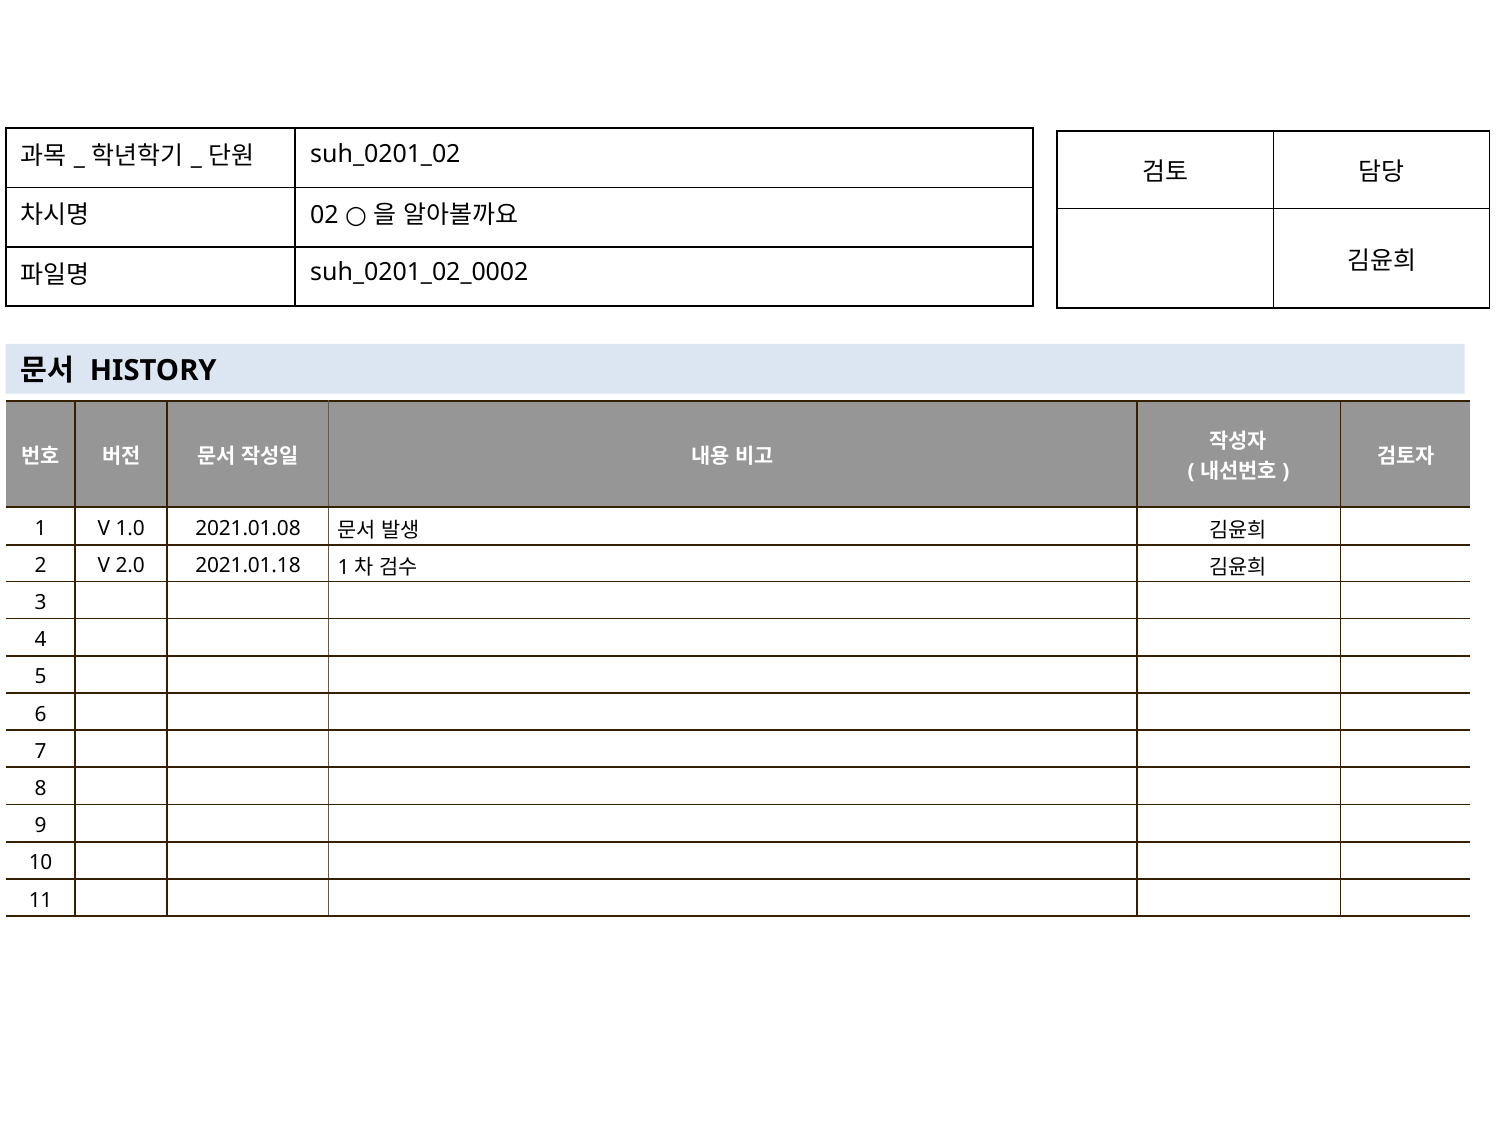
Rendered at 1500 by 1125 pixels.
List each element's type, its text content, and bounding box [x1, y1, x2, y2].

table_cell [1138, 843, 1340, 878]
table_cell [168, 880, 328, 915]
table_cell [168, 582, 328, 618]
table_cell [329, 880, 1136, 915]
table_cell [168, 843, 328, 878]
table_header suh_0201_02 [296, 129, 1032, 187]
table_cell 7 [6, 731, 74, 766]
table_cell 1 [6, 508, 74, 544]
table_cell 2021.01.18 [168, 546, 328, 581]
table_cell [1341, 843, 1470, 878]
table_header 담당 [1274, 132, 1489, 208]
table_cell 5 [6, 657, 74, 692]
table_cell [168, 694, 328, 729]
table_cell V 1.0 [76, 508, 166, 544]
table_cell [1341, 880, 1470, 915]
table_cell [1138, 657, 1340, 692]
table_cell [76, 880, 166, 915]
table_cell [1341, 768, 1470, 804]
table_cell [1341, 582, 1470, 618]
table_cell [1058, 209, 1273, 307]
table_cell [329, 805, 1136, 841]
table_cell [329, 694, 1136, 729]
table_cell 차시명 [7, 188, 294, 246]
text_box 문서 HISTORY [5, 343, 1465, 394]
table_cell 11 [6, 880, 74, 915]
table_cell [1341, 805, 1470, 841]
table_cell [1341, 508, 1470, 544]
table_cell [76, 731, 166, 766]
table_cell [1138, 768, 1340, 804]
table_cell [76, 843, 166, 878]
table_cell [329, 843, 1136, 878]
table_header 검토 [1058, 132, 1273, 208]
table_cell [1138, 582, 1340, 618]
table_cell V 2.0 [76, 546, 166, 581]
table_cell [1138, 619, 1340, 655]
table_header 작성자 (내선번호) [1138, 402, 1340, 506]
table_cell [329, 731, 1136, 766]
table_header 과목_학년학기_단원 [7, 129, 294, 187]
table_cell [1341, 731, 1470, 766]
table_header 버전 [76, 402, 166, 506]
table_cell [1138, 880, 1340, 915]
table_cell 02 ○을 알아볼까요 [296, 188, 1032, 246]
table_cell [168, 619, 328, 655]
table_cell [1341, 619, 1470, 655]
table_cell [1341, 546, 1470, 581]
table_cell 6 [6, 694, 74, 729]
table_cell [1138, 805, 1340, 841]
table_cell [76, 619, 166, 655]
table_cell 파일명 [7, 248, 294, 305]
table_cell 8 [6, 768, 74, 804]
table_cell [76, 582, 166, 618]
table_cell [76, 768, 166, 804]
table_cell [1138, 694, 1340, 729]
table_cell 10 [6, 843, 74, 878]
table_header 번호 [6, 402, 74, 506]
table_header 문서 작성일 [168, 402, 328, 506]
table_cell [168, 731, 328, 766]
table_cell suh_0201_02_0002 [296, 248, 1032, 305]
table_cell [329, 582, 1136, 618]
table_cell 2021.01.08 [168, 508, 328, 544]
table_cell 김윤희 [1138, 508, 1340, 544]
table_cell 3 [6, 582, 74, 618]
table_cell 1차 검수 [329, 546, 1136, 581]
table_cell [1138, 731, 1340, 766]
table_cell [329, 657, 1136, 692]
table_cell [168, 805, 328, 841]
table_cell [168, 657, 328, 692]
table_cell 김윤희 [1274, 209, 1489, 307]
table_cell 2 [6, 546, 74, 581]
table_cell [76, 694, 166, 729]
table_cell 9 [6, 805, 74, 841]
table_cell [329, 619, 1136, 655]
table_header 검토자 [1341, 402, 1470, 506]
table_cell [76, 805, 166, 841]
table_cell [1341, 694, 1470, 729]
table_header 내용 비고 [329, 402, 1136, 506]
table_cell [168, 768, 328, 804]
table_cell 4 [6, 619, 74, 655]
table_cell [76, 657, 166, 692]
table_cell [1341, 657, 1470, 692]
table_cell 문서 발생 [329, 508, 1136, 544]
table_cell 김윤희 [1138, 546, 1340, 581]
table_cell [329, 768, 1136, 804]
